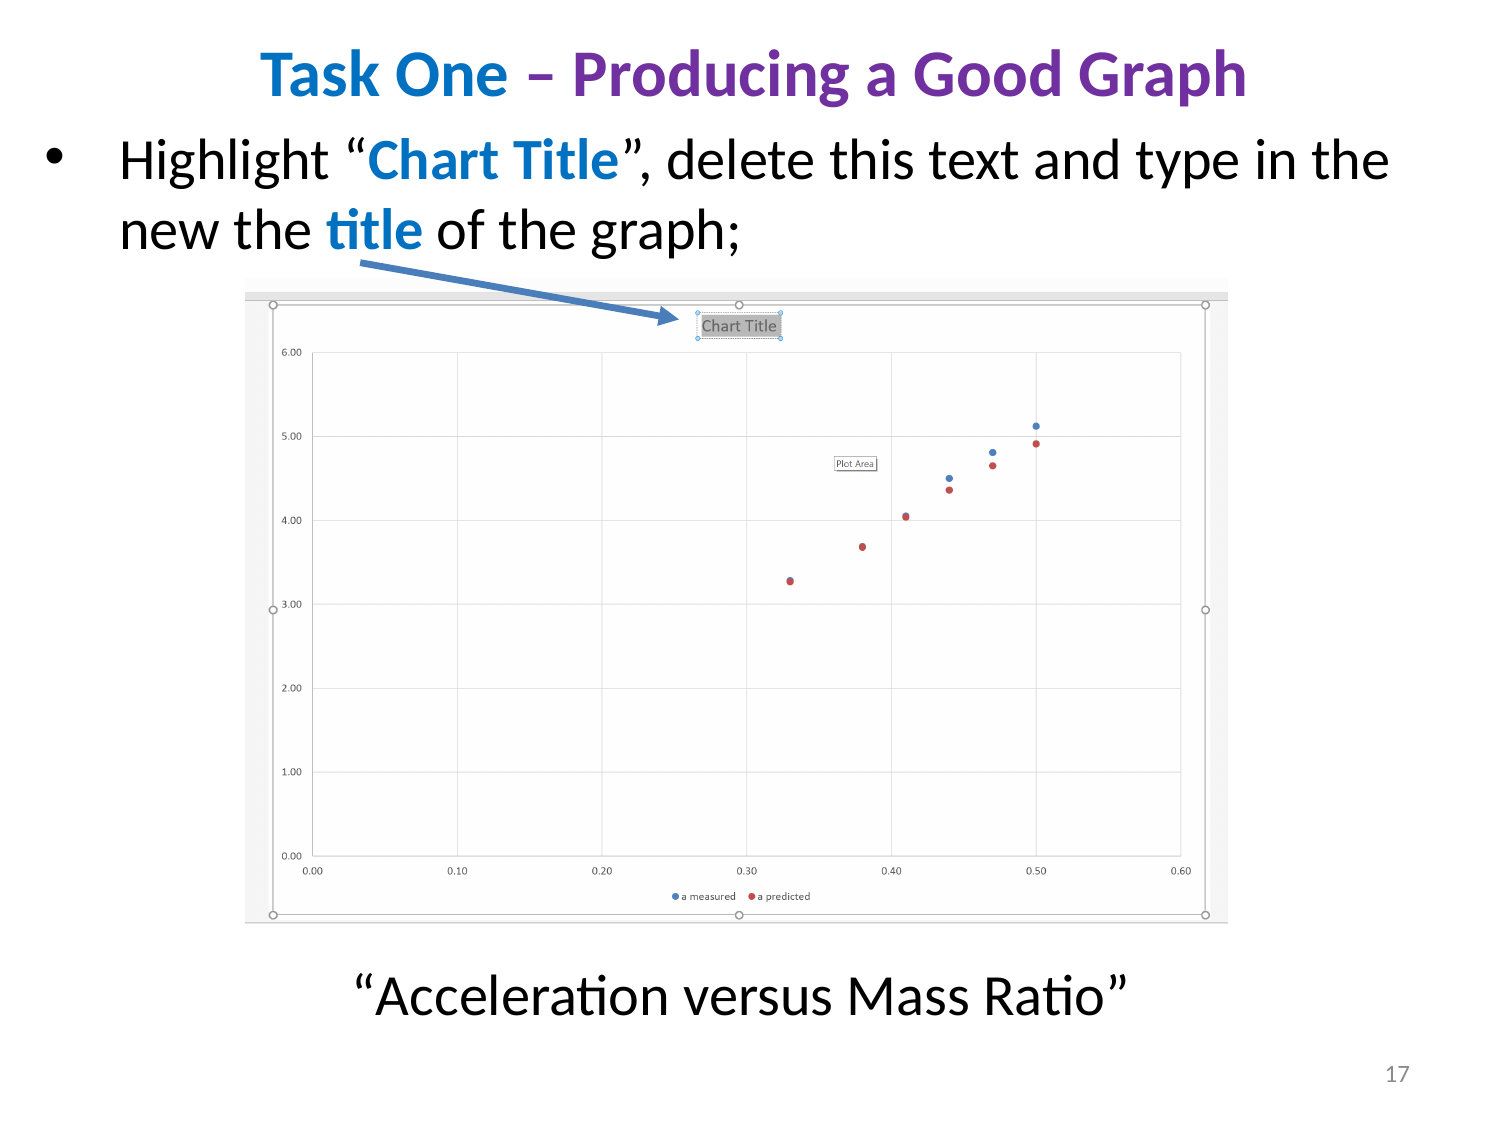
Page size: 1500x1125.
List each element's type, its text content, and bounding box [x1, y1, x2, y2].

slide_number 17 [1074, 1042, 1425, 1103]
text_box Task One – Producing a Good Graph [79, 0, 1430, 141]
title Highlight “Chart Title”, delete this text and type in the new the title of the graph; [29, 131, 1500, 320]
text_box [359, 262, 680, 320]
picture [245, 278, 1229, 924]
text_box “Acceleration versus Mass Ratio” [336, 950, 1223, 1035]
